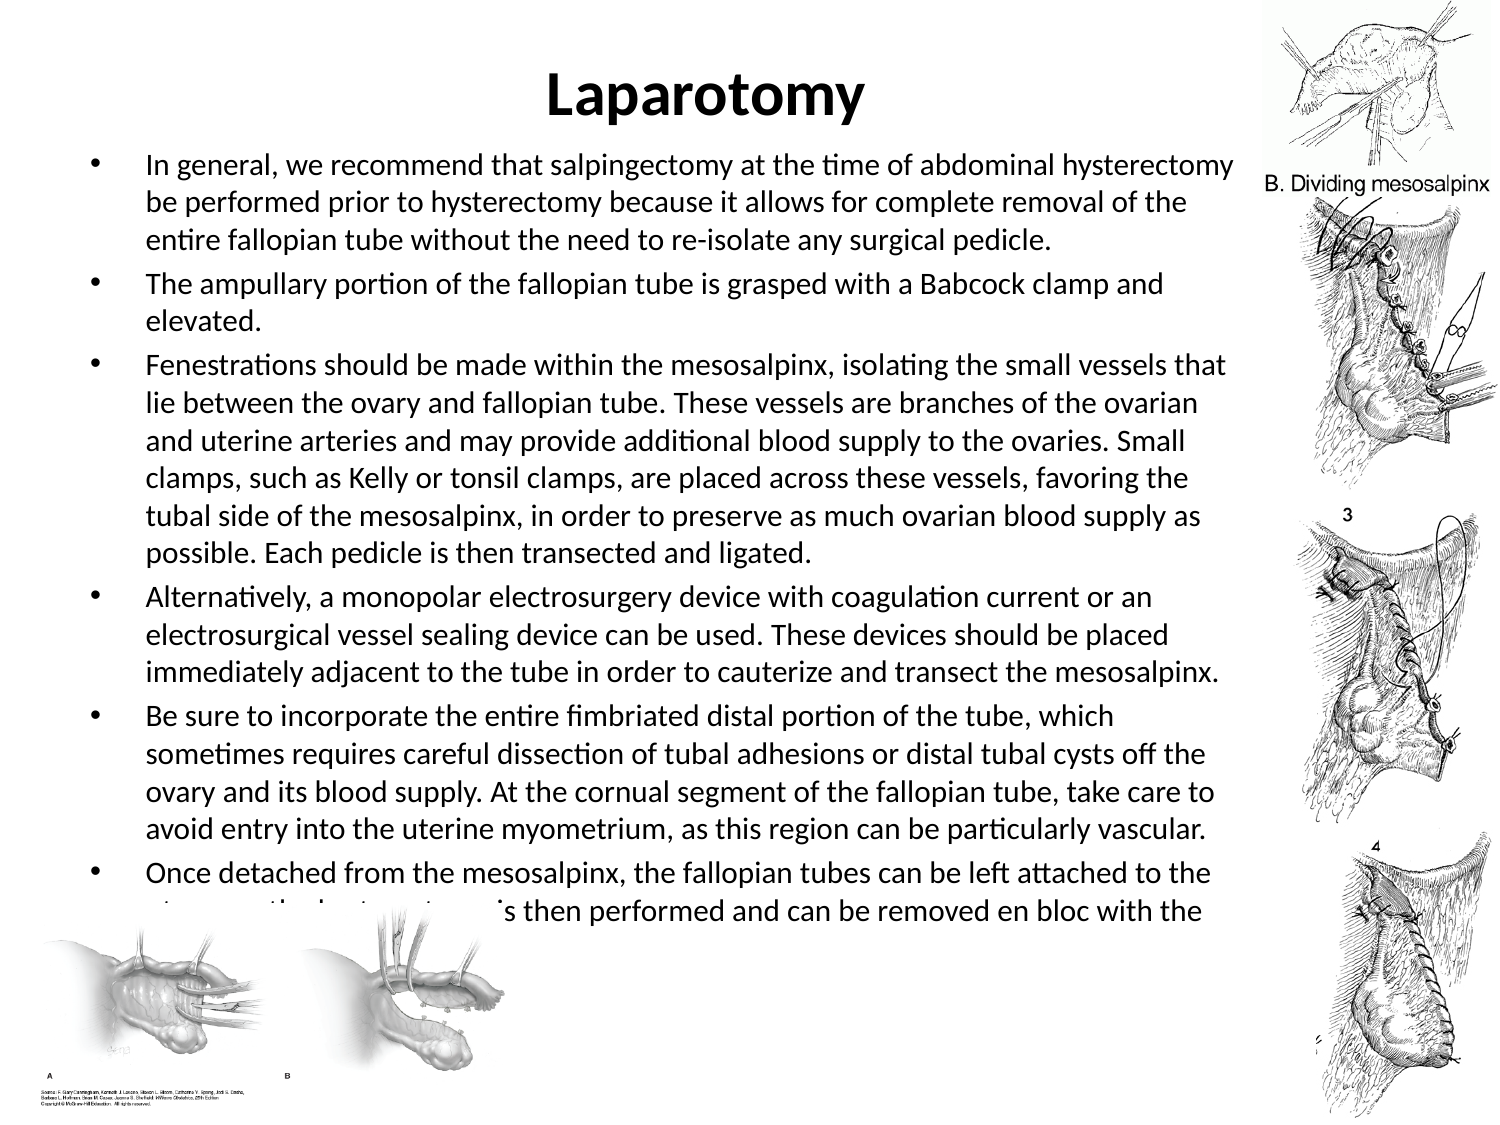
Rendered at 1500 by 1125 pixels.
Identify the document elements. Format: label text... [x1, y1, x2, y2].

list In general, we recommend that salpingectomy at the time of abdominal hysterectomy be performed prior to hysterectomy because it allows for complete removal of the entire fallopian tube without the need to re-isolate any surgical pedicle. The ampullary portion of the fallopian tube is grasped with a Babcock clamp and elevated. Fenestrations should be made within the mesosalpinx, isolating the small vessels that lie between the ovary and fallopian tube. These vessels are branches of the ovarian and uterine arteries and may provide additional blood supply to the ovaries. Small clamps, such as Kelly or tonsil clamps, are placed across these vessels, favoring the tubal side of the mesosalpinx, in order to preserve as much ovarian blood supply as possible. Each pedicle is then transected and ligated. Alternatively, a monopolar electrosurgery device with coagulation current or an electrosurgical vessel sealing device can be used. These devices should be placed immediately adjacent to the tube in order to cauterize and transect the mesosalpinx. Be sure to incorporate the entire fimbriated distal portion of the tube, which sometimes requires careful dissection of tubal adhesions or distal tubal cysts off the ovary and its blood supply. At the cornual segment of the fallopian tube, take care to avoid entry into the uterine myometrium, as this region can be particularly vascular. Once detached from the mesosalpinx, the fallopian tubes can be left attached to the uterus as the hysterectomy is then performed and can be removed en bloc with the uterus. [75, 136, 1263, 1005]
title Laparotomy [38, 43, 1257, 137]
picture [1262, 0, 1500, 494]
picture [41, 903, 505, 1107]
picture [1293, 503, 1495, 1121]
